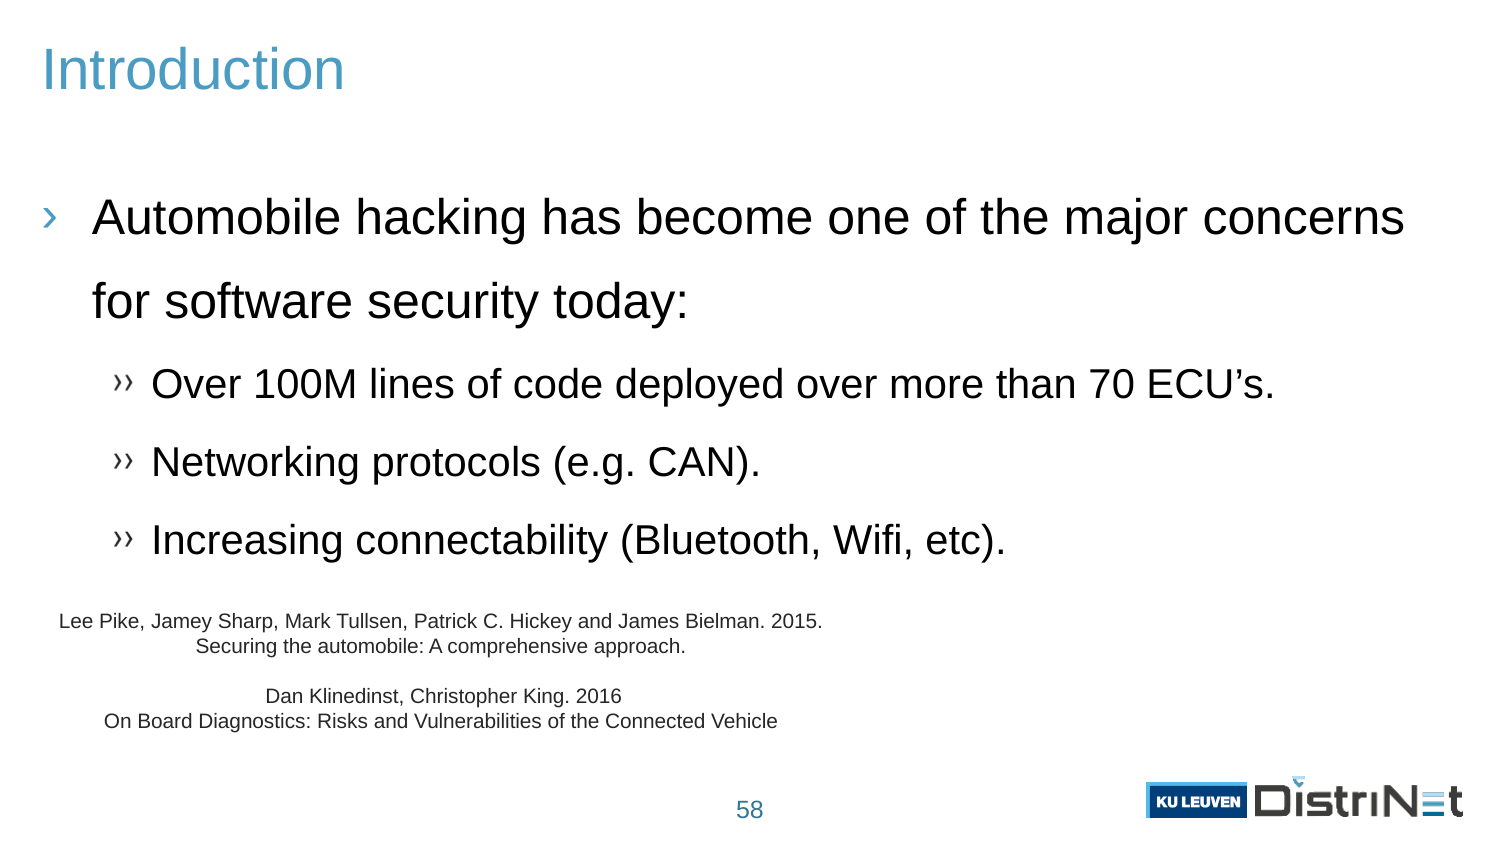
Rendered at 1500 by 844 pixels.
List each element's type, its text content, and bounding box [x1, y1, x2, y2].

list Automobile hacking has become one of the major concerns for software security today: Over 100M lines of code deployed over more than 70 ECU’s. Networking protocols (e.g. CAN). Increasing connectability (Bluetooth, Wifi, etc). [26, 152, 1463, 716]
picture [108, 366, 141, 397]
title Introduction [26, 23, 1463, 110]
picture [1255, 776, 1463, 817]
slide_number 58 [679, 790, 821, 832]
picture [1146, 782, 1247, 818]
text_box Lee Pike, Jamey Sharp, Mark Tullsen, Patrick C. Hickey and James Bielman. 2015. Securing the automobile: A comprehensive approach. Dan Klinedinst, Christopher King. 2016 On Board Diagnostics: Risks and Vulnerabilities of the Connected Vehicle [43, 600, 844, 790]
picture [108, 445, 141, 475]
picture [108, 523, 141, 553]
